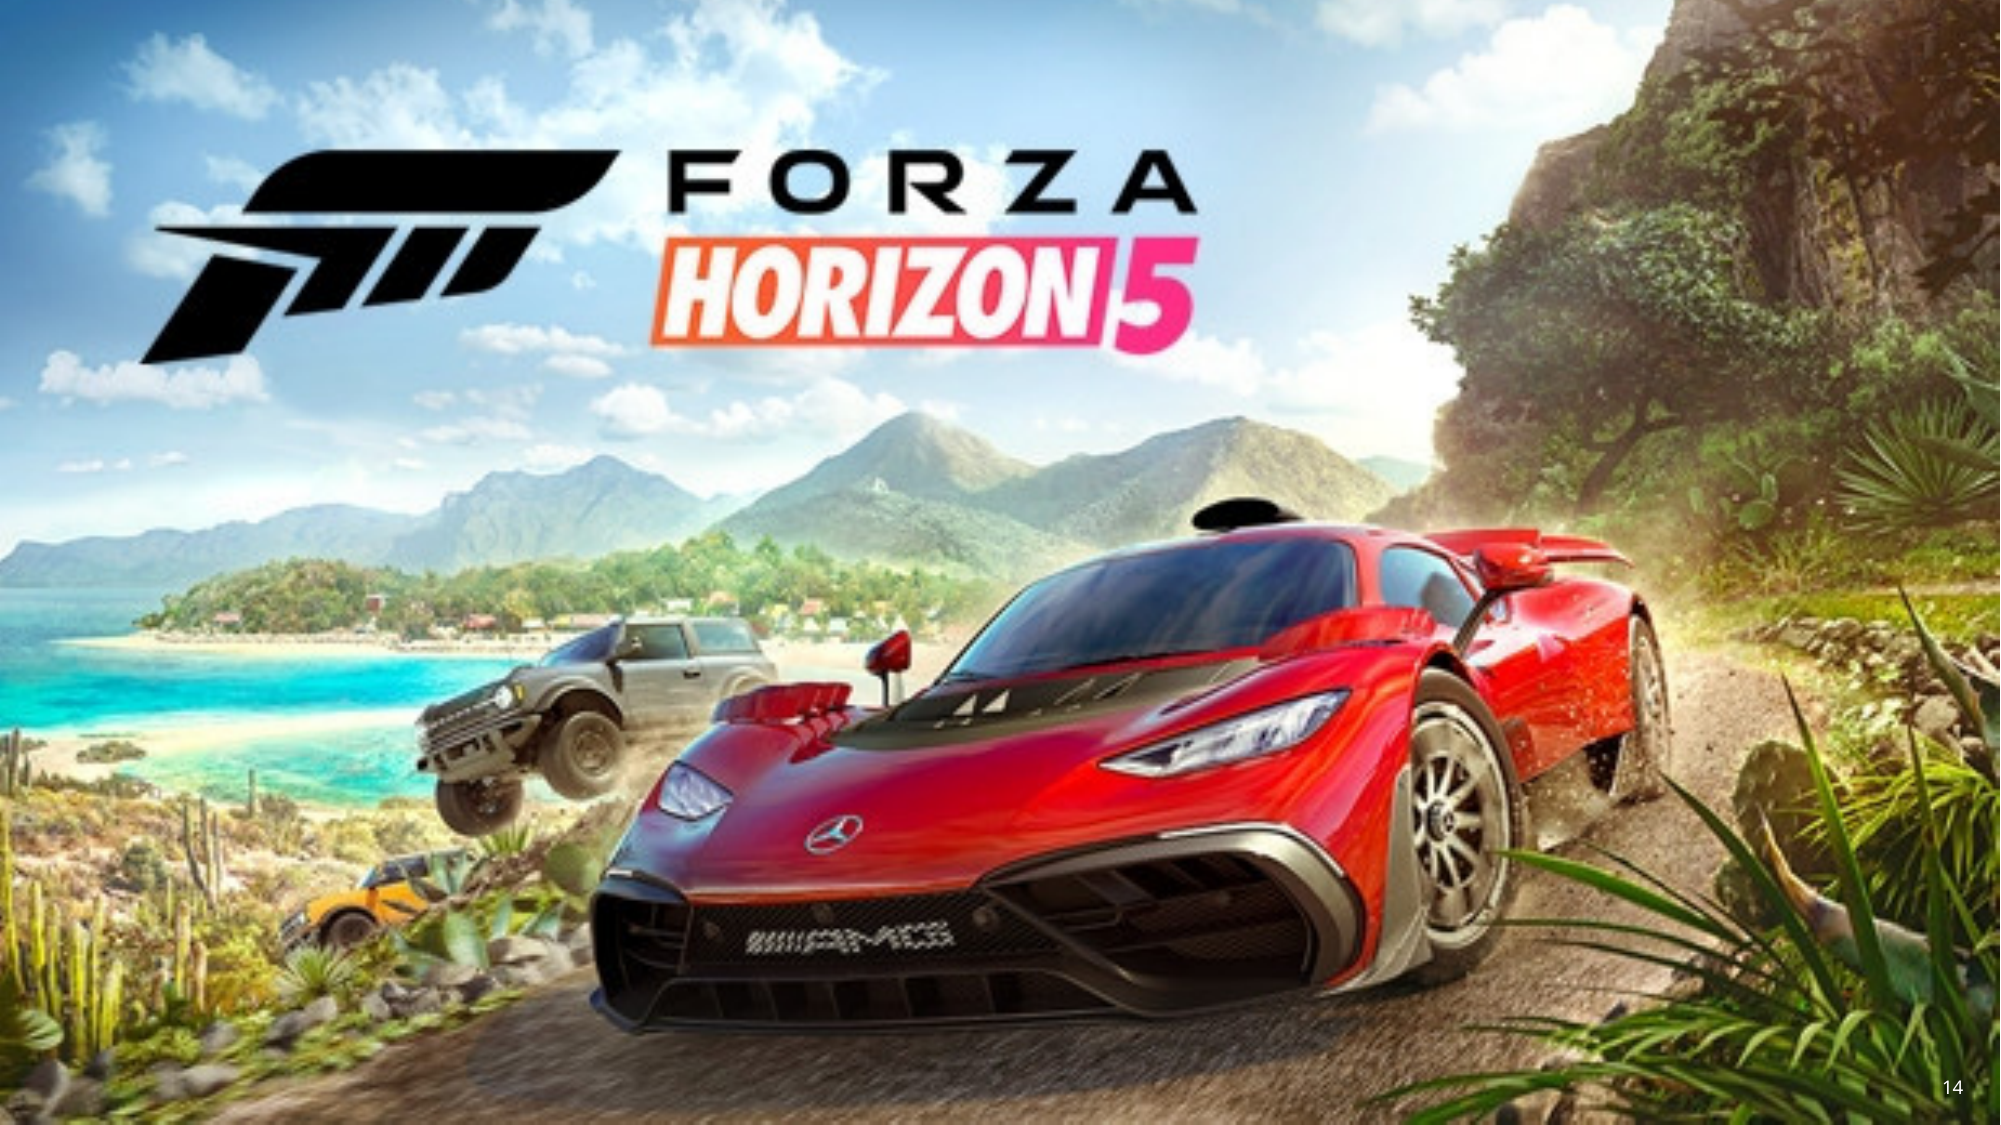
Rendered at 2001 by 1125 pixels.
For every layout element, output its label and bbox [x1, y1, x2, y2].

list [0, 0, 2000, 1125]
